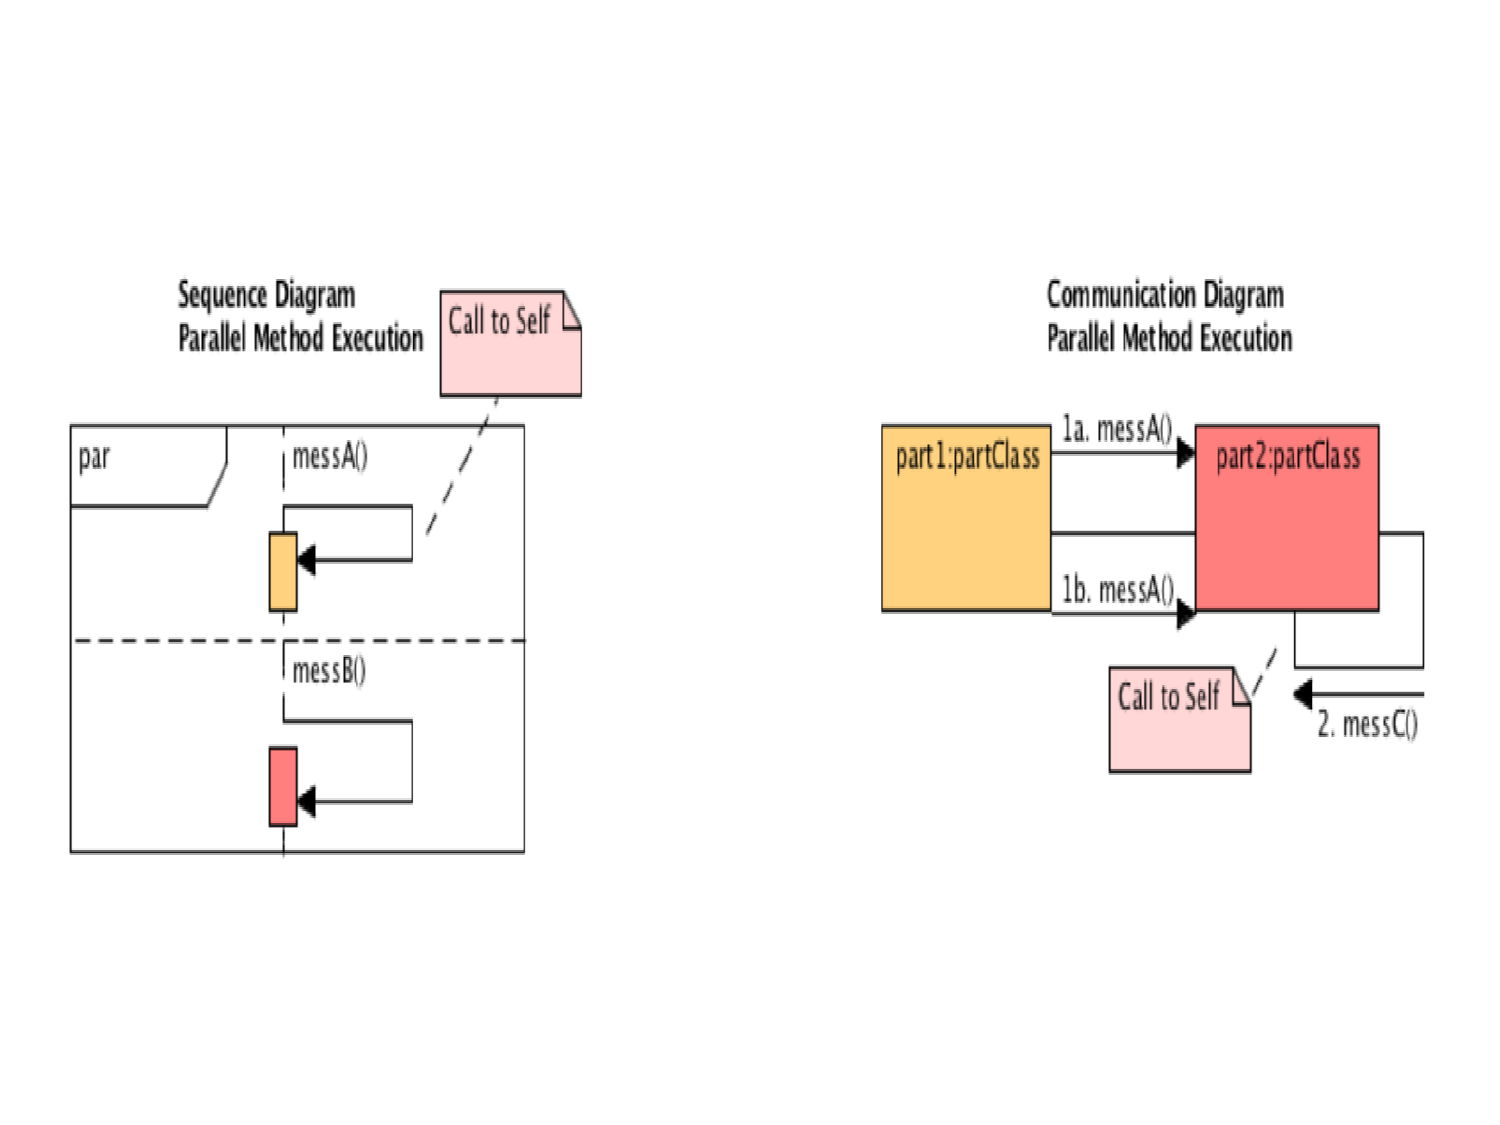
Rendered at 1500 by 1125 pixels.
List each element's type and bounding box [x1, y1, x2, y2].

picture [0, 249, 1500, 888]
